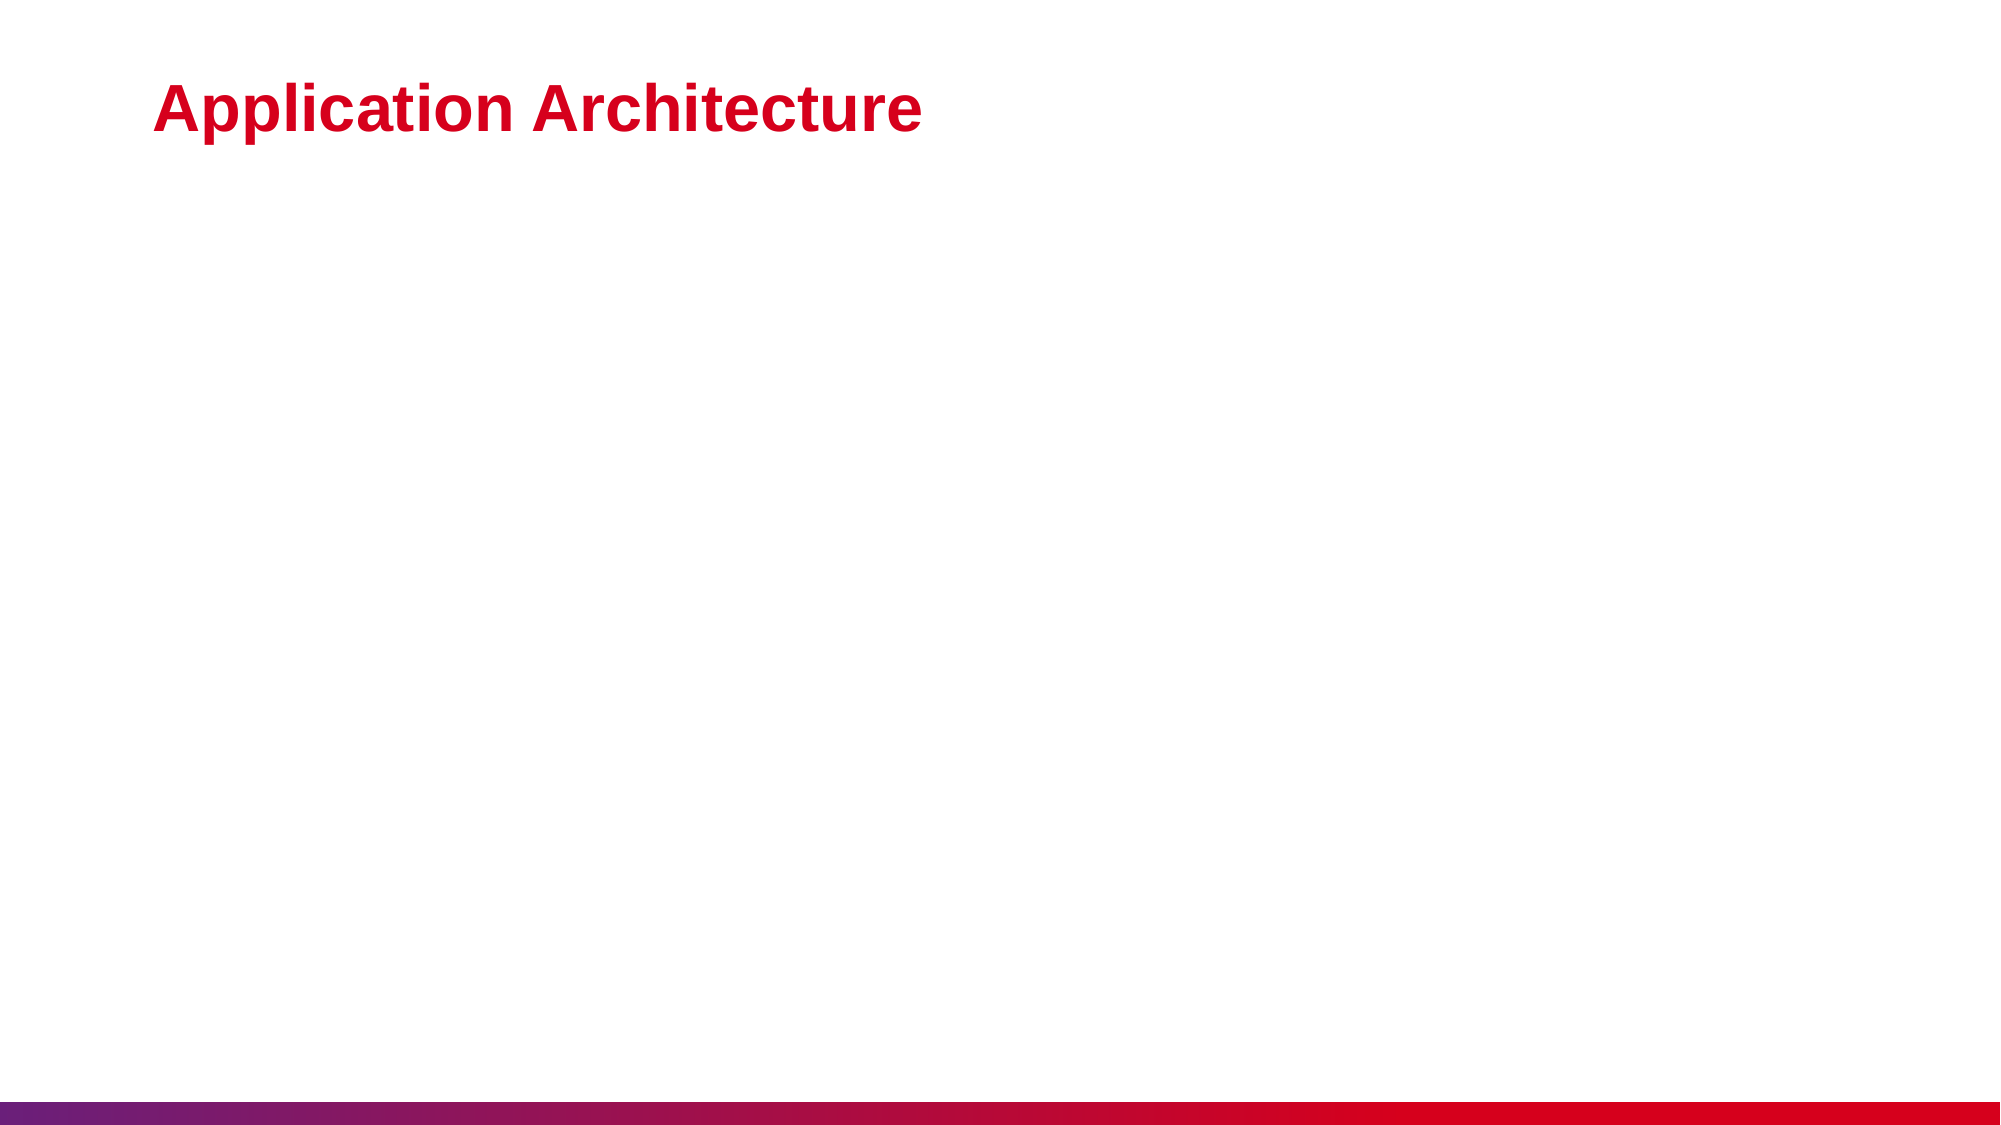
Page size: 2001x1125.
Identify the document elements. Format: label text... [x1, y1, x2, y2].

title Application Architecture [137, 66, 1826, 155]
